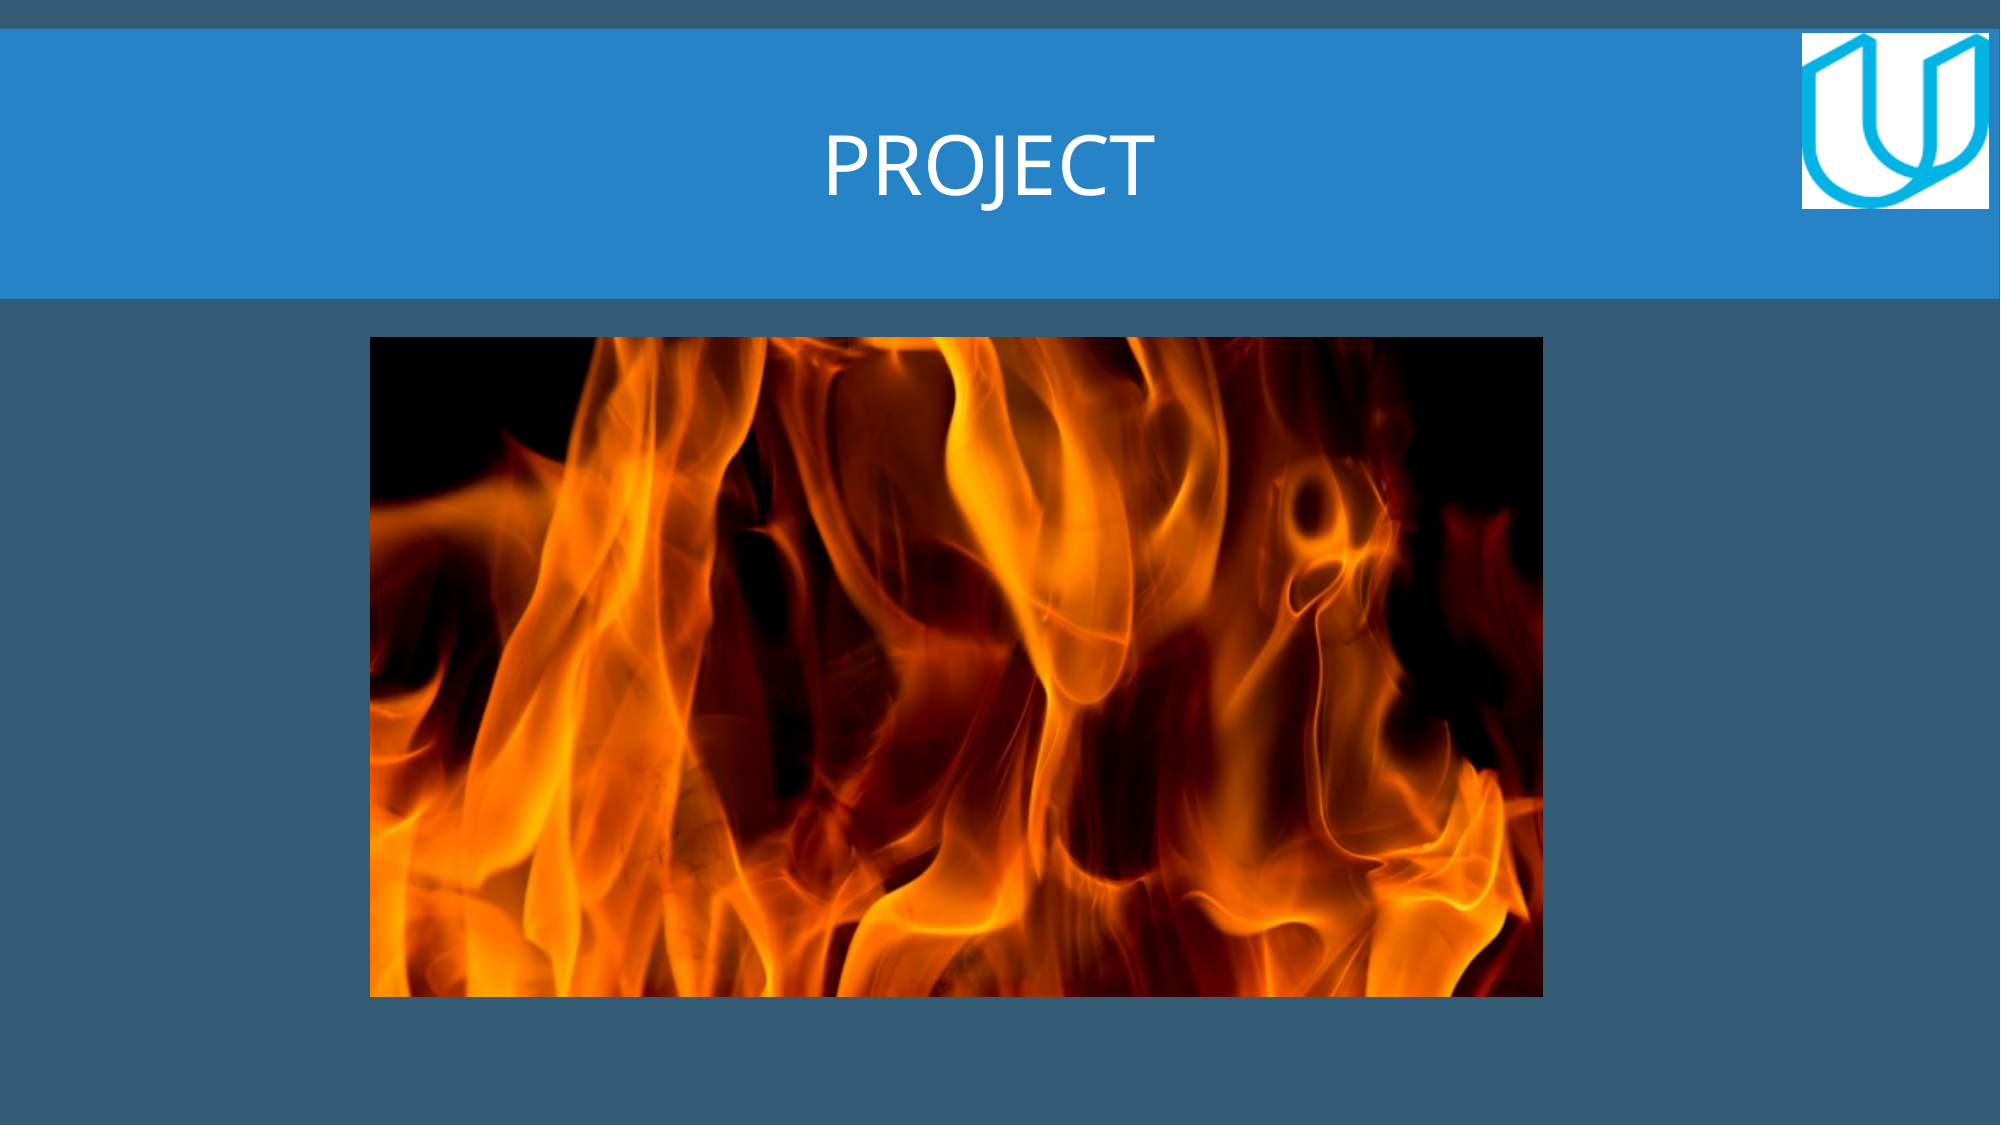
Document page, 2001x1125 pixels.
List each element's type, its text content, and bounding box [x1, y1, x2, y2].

picture [1745, 27, 2000, 210]
picture [370, 336, 1543, 997]
title project [197, 46, 1803, 295]
picture [1816, 47, 1912, 197]
picture [1933, 47, 1974, 167]
